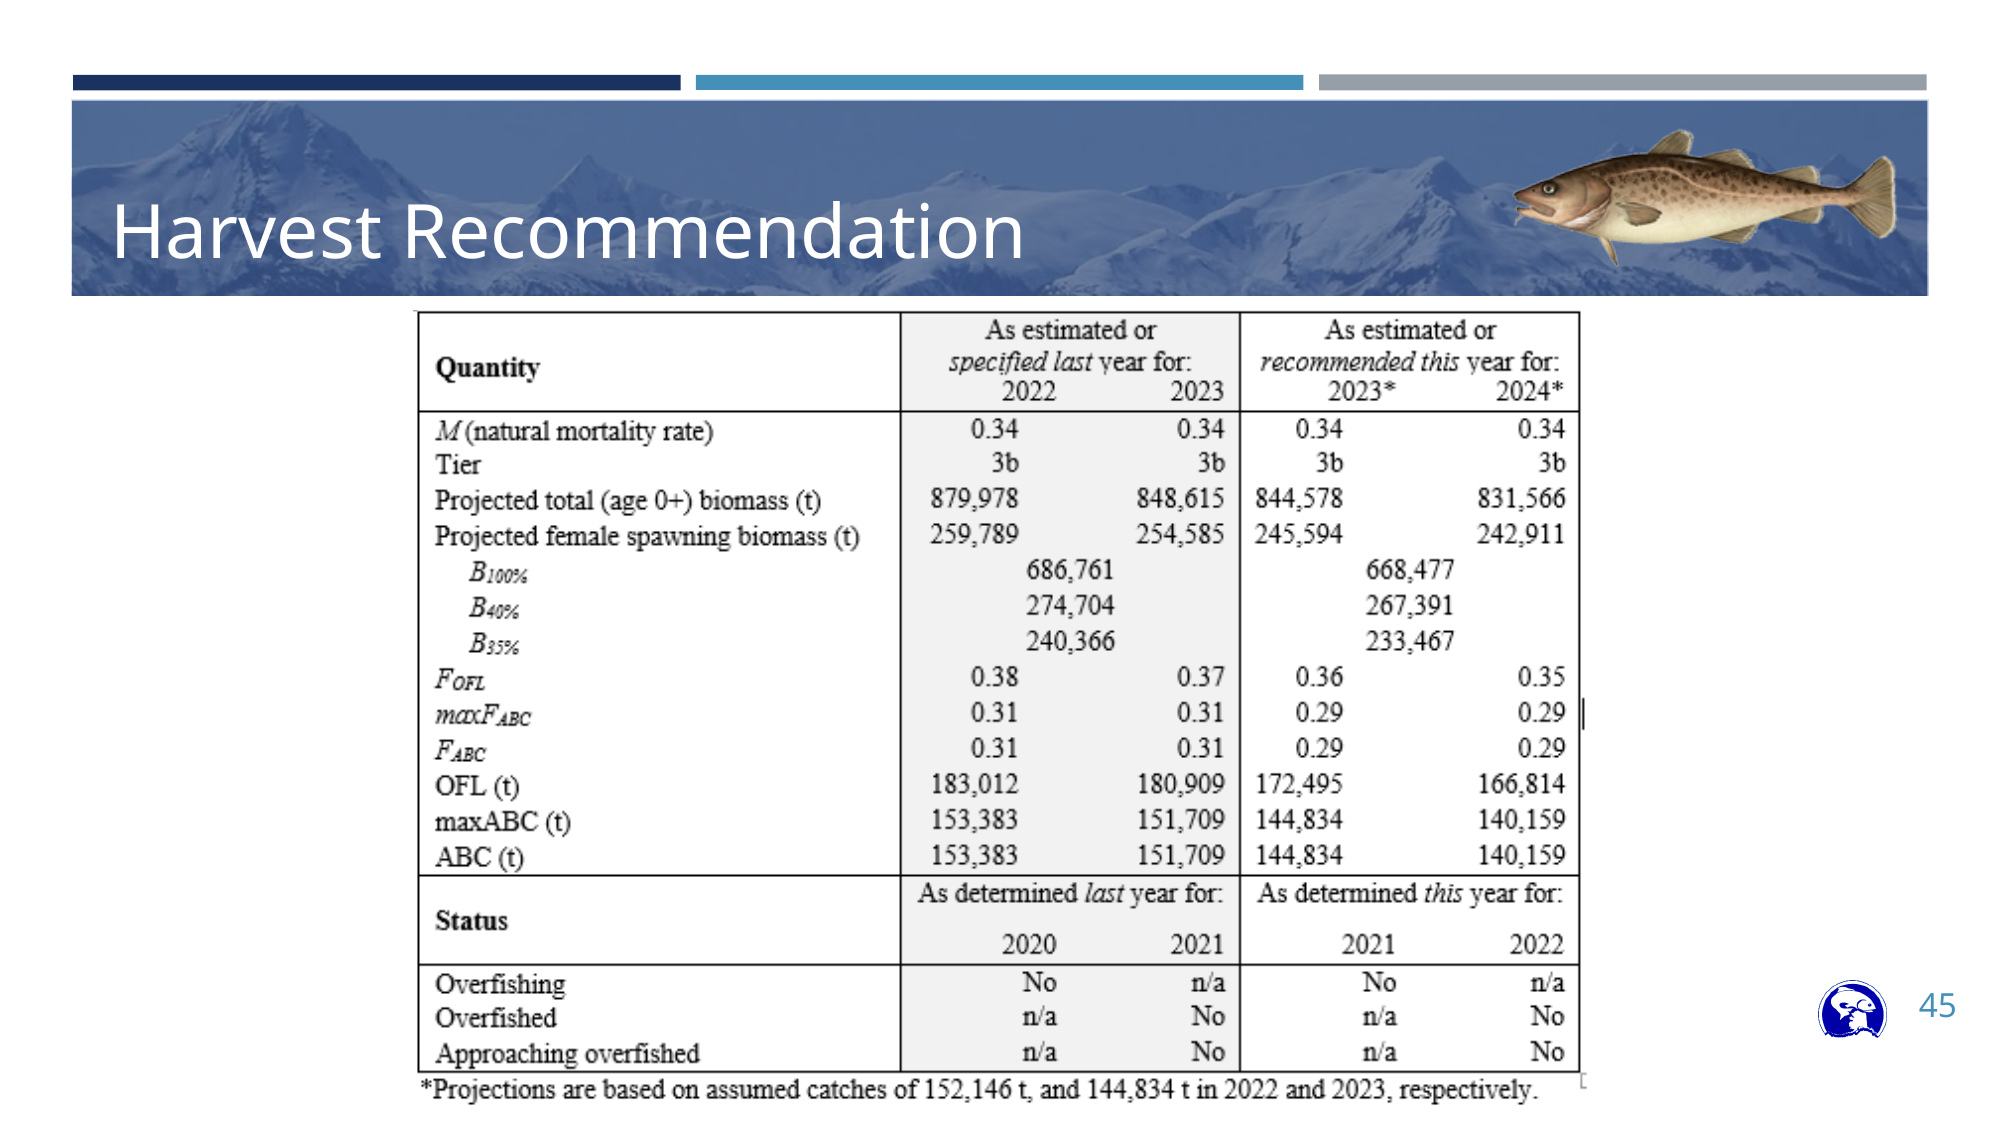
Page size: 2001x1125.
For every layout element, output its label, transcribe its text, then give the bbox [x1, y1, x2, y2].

title Harvest Recommendation [95, 115, 1503, 282]
picture [412, 77, 1905, 1123]
text_box [1908, 99, 1929, 296]
slide_number 45 [1732, 977, 1972, 1037]
text_box [71, 99, 1503, 296]
